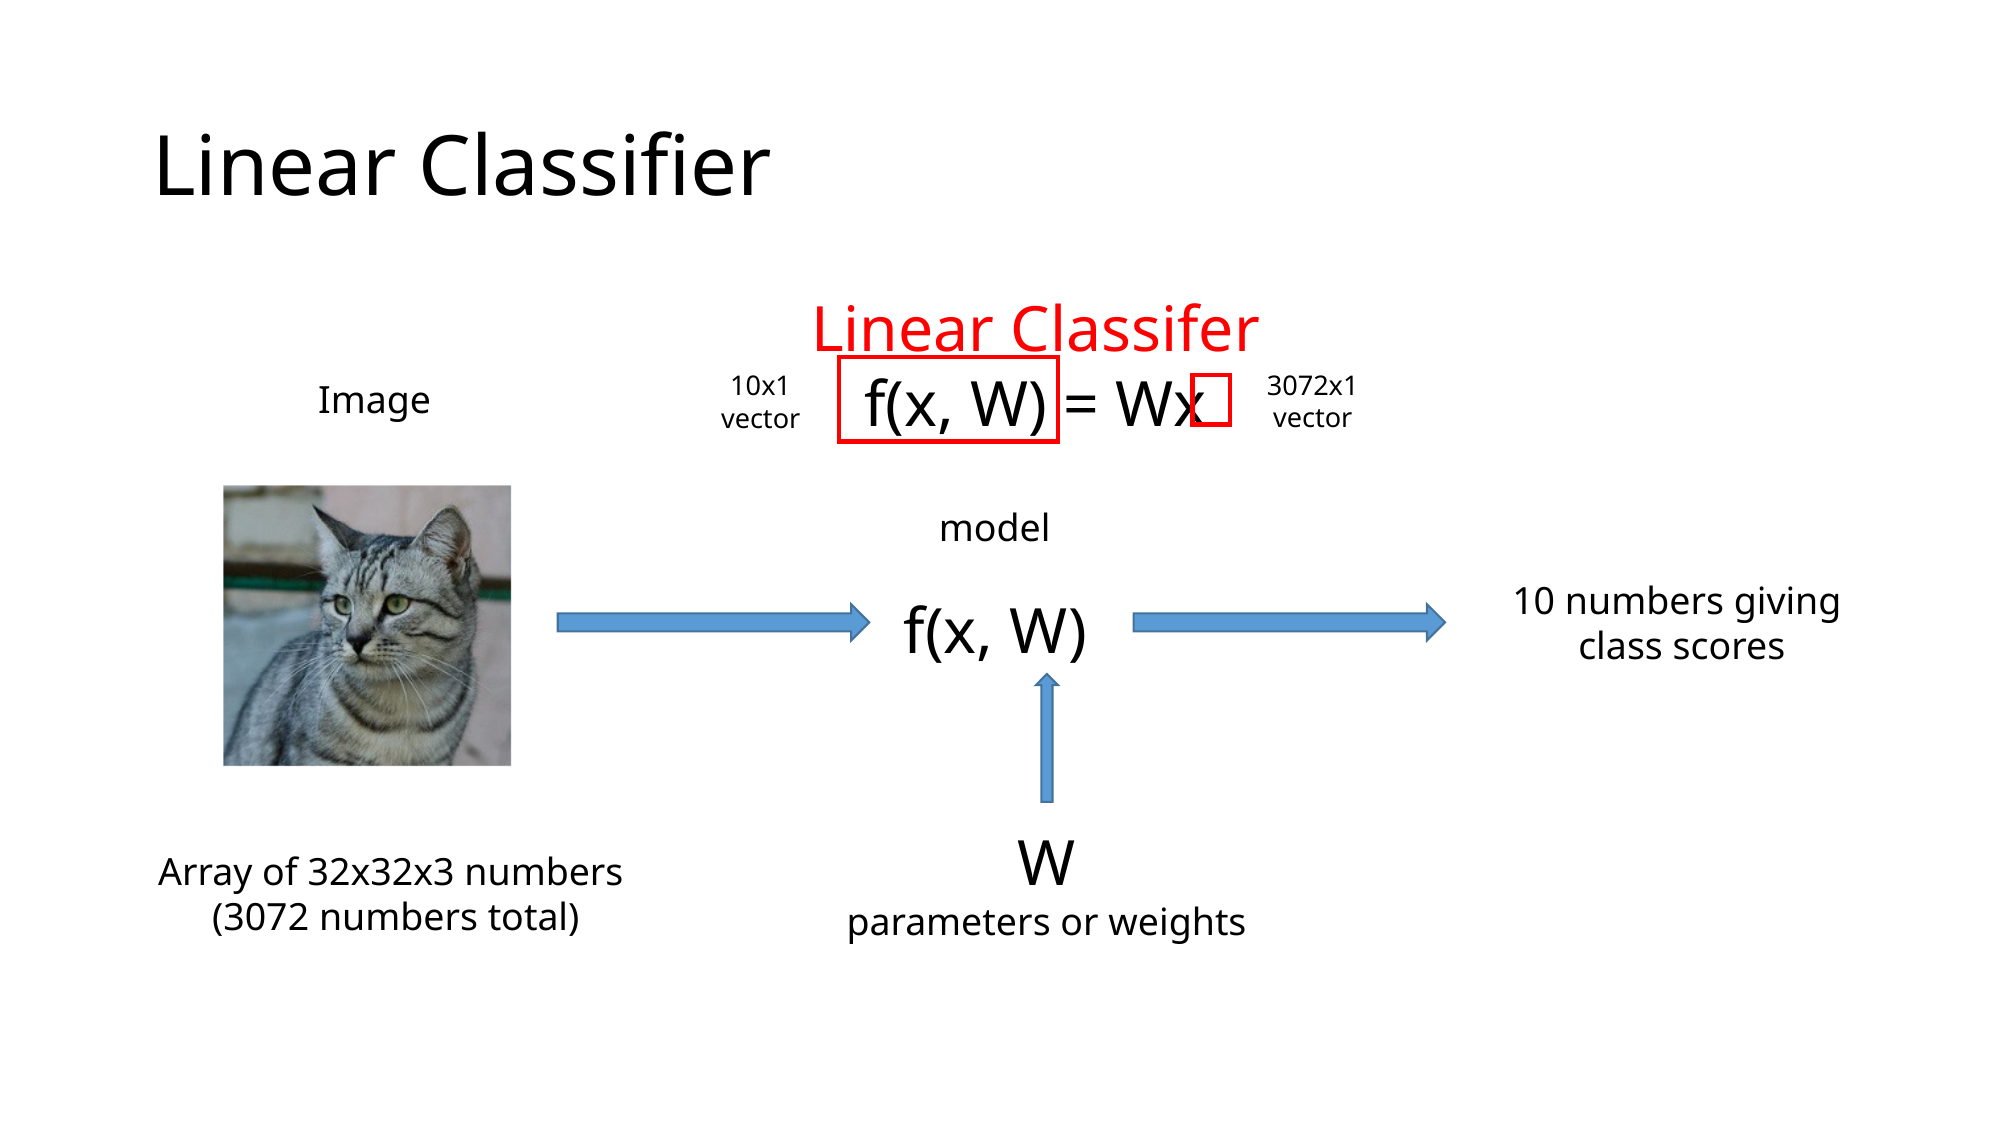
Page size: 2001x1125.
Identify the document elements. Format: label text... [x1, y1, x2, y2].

text_box 10 numbers giving class scores [1497, 569, 1867, 674]
text_box model [924, 496, 1066, 557]
text_box Image [303, 369, 446, 429]
text_box [1191, 374, 1231, 426]
text_box [838, 356, 1059, 442]
text_box Array of 32x32x3 numbers (3072 numbers total) [143, 840, 649, 946]
text_box [556, 601, 871, 643]
text_box 10x1 vector [706, 361, 816, 441]
text_box Linear Classifer f(x, W) = Wx [796, 281, 1276, 447]
text_box W parameters or weights [831, 815, 1262, 951]
text_box [1132, 601, 1447, 643]
picture [209, 475, 527, 778]
text_box 3072x1 vector [1251, 360, 1374, 441]
title Linear Classifier [137, 59, 1863, 278]
text_box f(x, W) [888, 583, 1102, 673]
text_box [1033, 672, 1061, 803]
